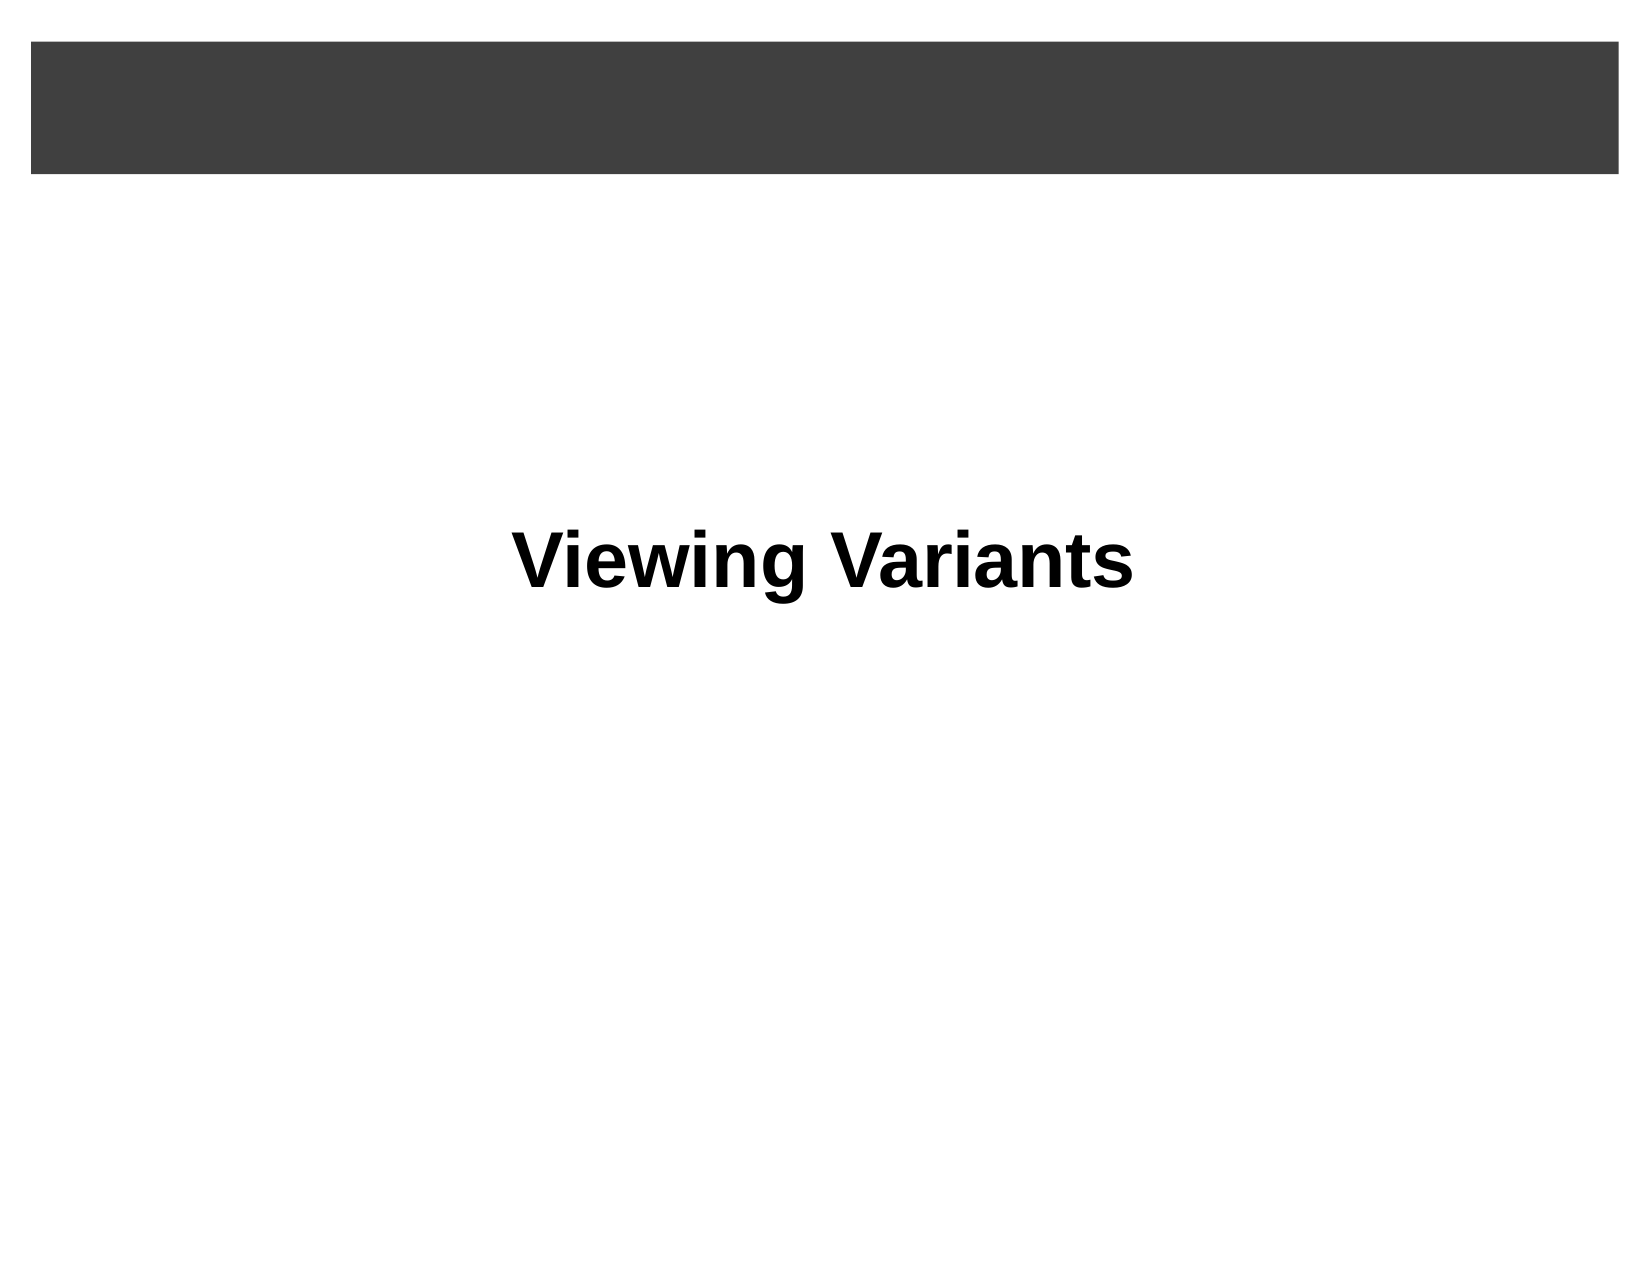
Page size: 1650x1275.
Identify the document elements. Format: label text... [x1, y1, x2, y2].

title Viewing Variants [509, 506, 1144, 722]
